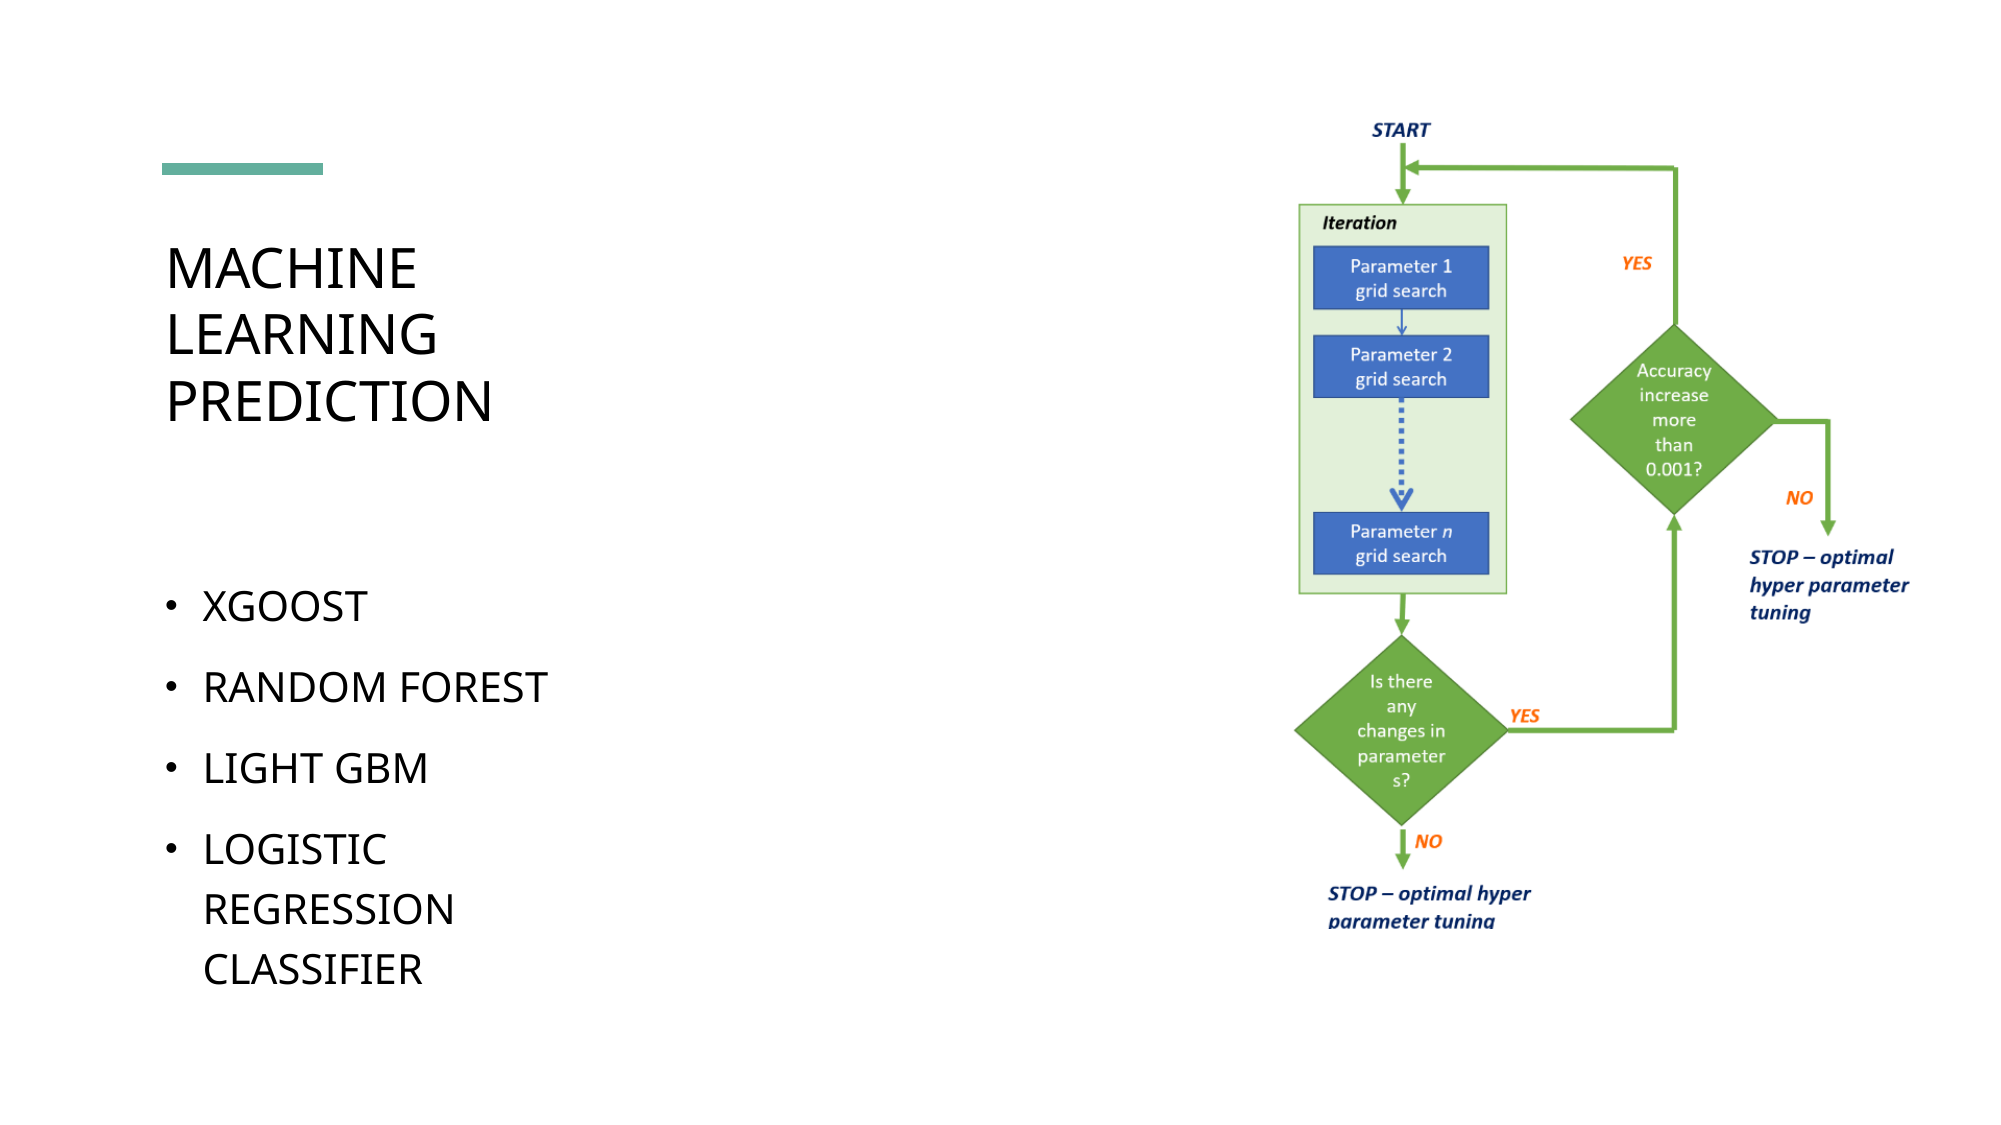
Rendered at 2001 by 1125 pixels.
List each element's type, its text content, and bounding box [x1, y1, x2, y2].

picture [1260, 115, 1915, 929]
list XGOOST RANDOM FOREST LIGHT GBM LOGISTIC REGRESSION CLASSIFIER [150, 562, 656, 975]
title MACHINE LEARNING PREDICTION [150, 224, 704, 441]
